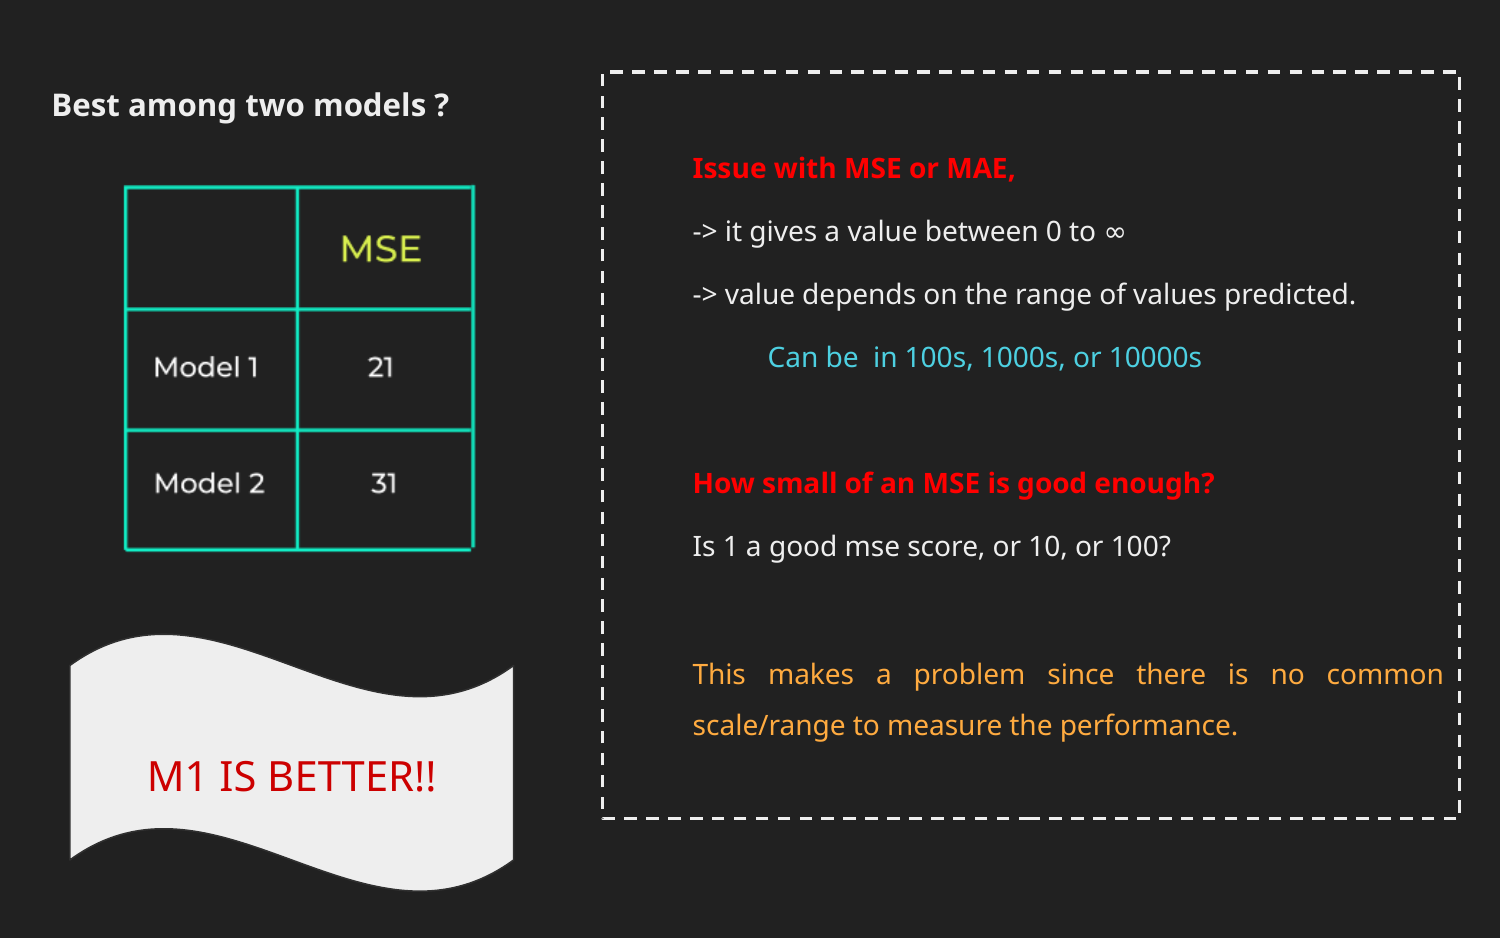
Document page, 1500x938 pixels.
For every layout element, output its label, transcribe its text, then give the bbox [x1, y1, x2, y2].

text_box Issue with MSE or MAE, -> it gives a value between 0 to ∞ -> value depends on the range of values predicted. Can be in 100s, 1000s, or 10000s How small of an MSE is good enough? Is 1 a good mse score, or 10, or 100? This makes a problem since there is no common scale/range to measure the performance. [602, 72, 1460, 819]
text_box M1 IS BETTER!! [69, 634, 514, 892]
picture [84, 171, 543, 579]
text_box Best among two models ? [0, 51, 736, 138]
